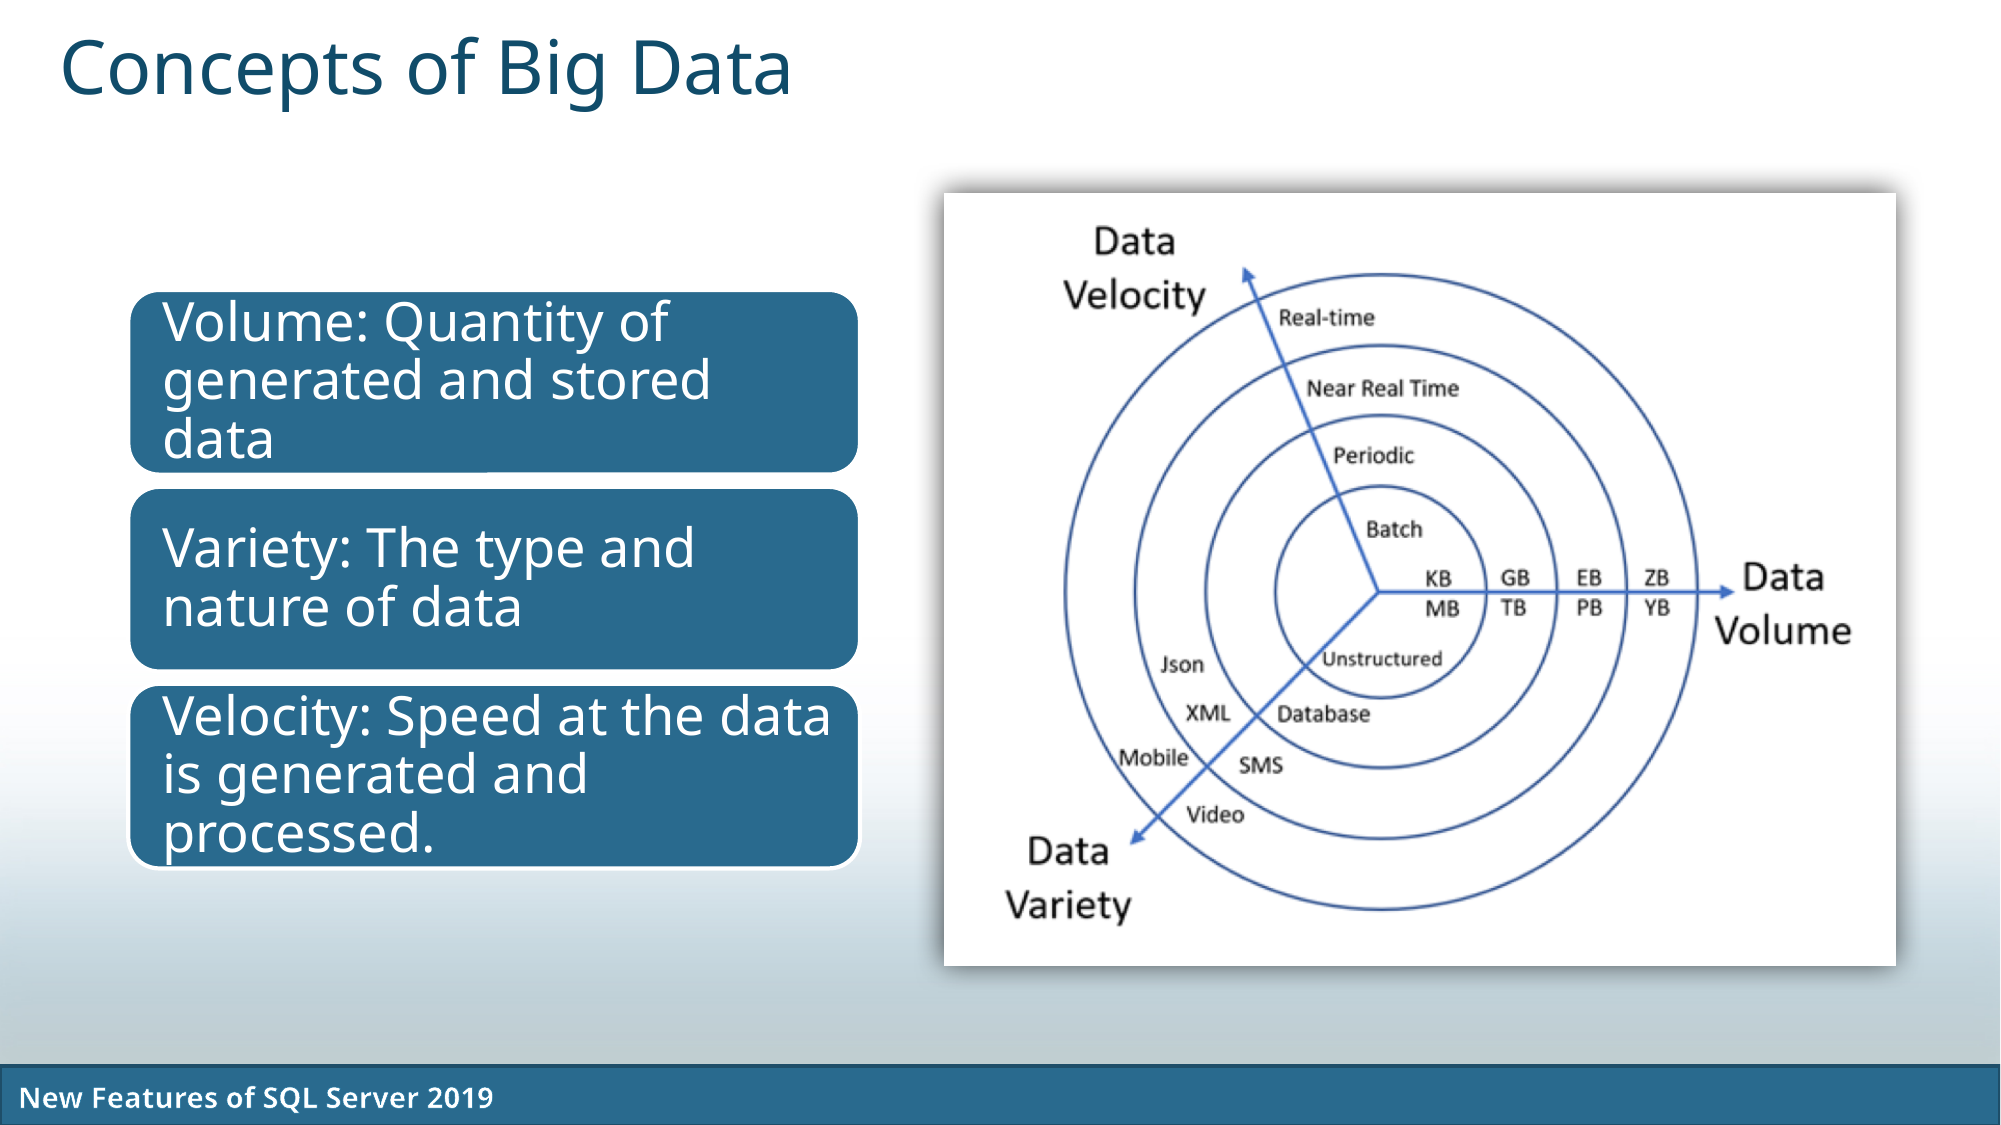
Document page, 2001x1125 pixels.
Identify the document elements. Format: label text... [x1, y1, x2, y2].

title Concepts of Big Data [44, 28, 1845, 217]
picture [0, 0, 2001, 1064]
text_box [128, 172, 861, 986]
